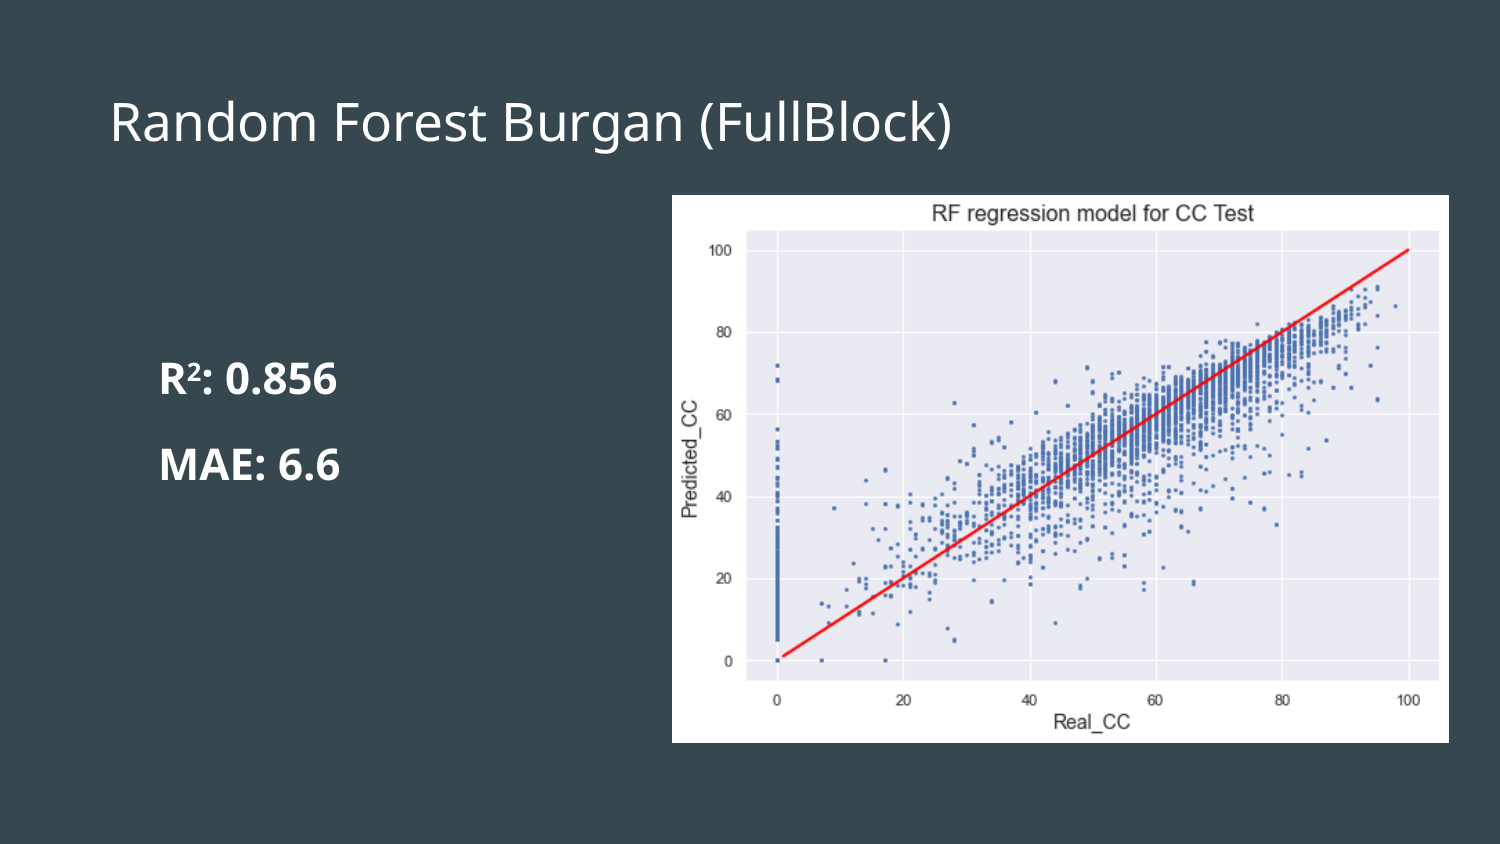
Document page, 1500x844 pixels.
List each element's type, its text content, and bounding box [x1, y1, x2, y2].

list R2: 0.856 MAE: 6.6 [143, 328, 542, 571]
picture [672, 195, 1450, 743]
title Random Forest Burgan (FullBlock) [94, 72, 1493, 167]
